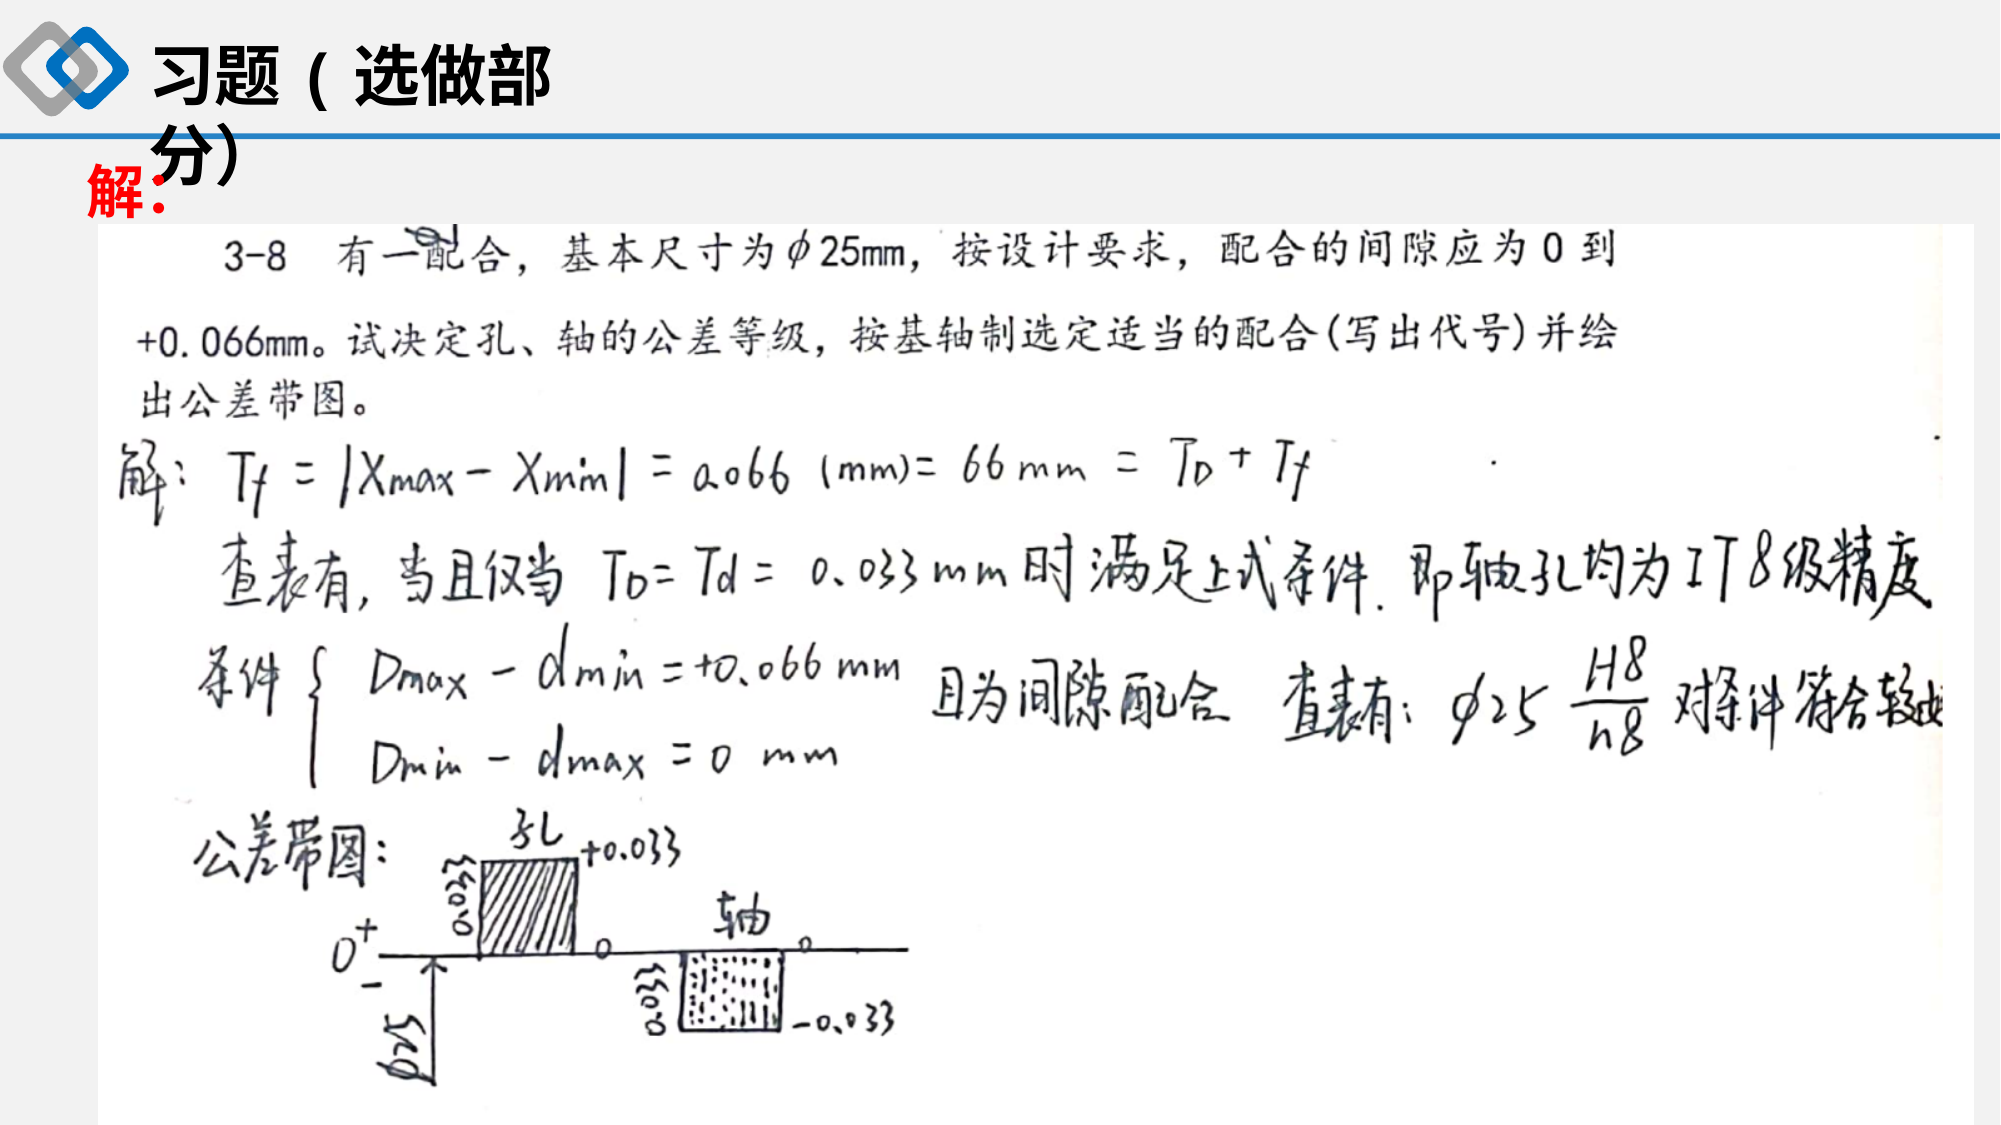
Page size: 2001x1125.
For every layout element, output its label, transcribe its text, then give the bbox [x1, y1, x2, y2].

text_box 解： [44, 147, 475, 303]
picture [97, 223, 1974, 1125]
text_box 习题(选做部分） [133, 26, 609, 202]
